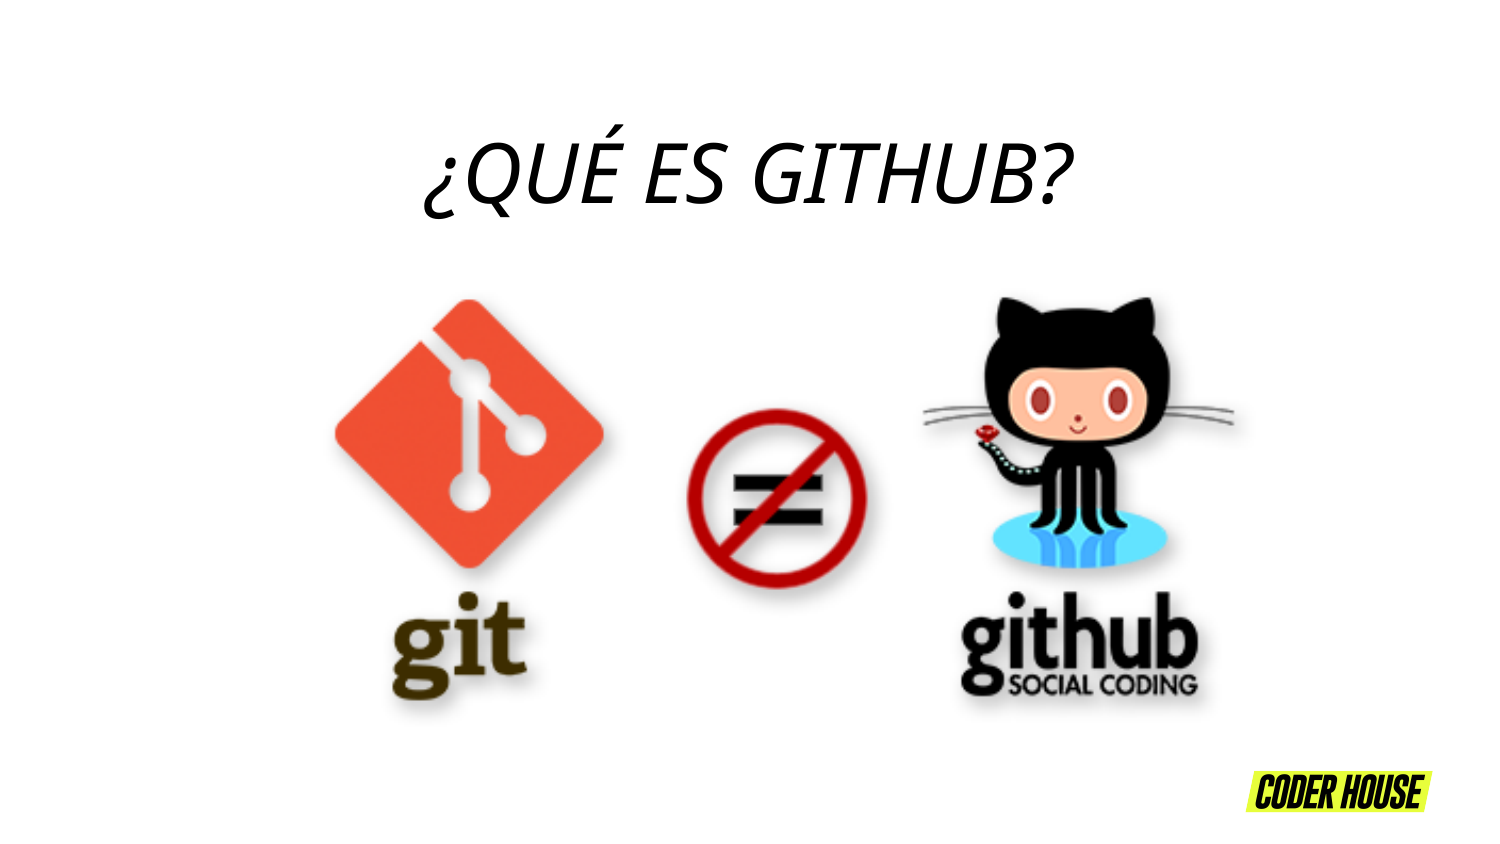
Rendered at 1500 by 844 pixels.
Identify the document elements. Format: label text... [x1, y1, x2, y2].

picture [1241, 764, 1437, 819]
text_box ¿QUÉ ES GITHUB? [238, 90, 1262, 205]
picture [241, 249, 1308, 753]
